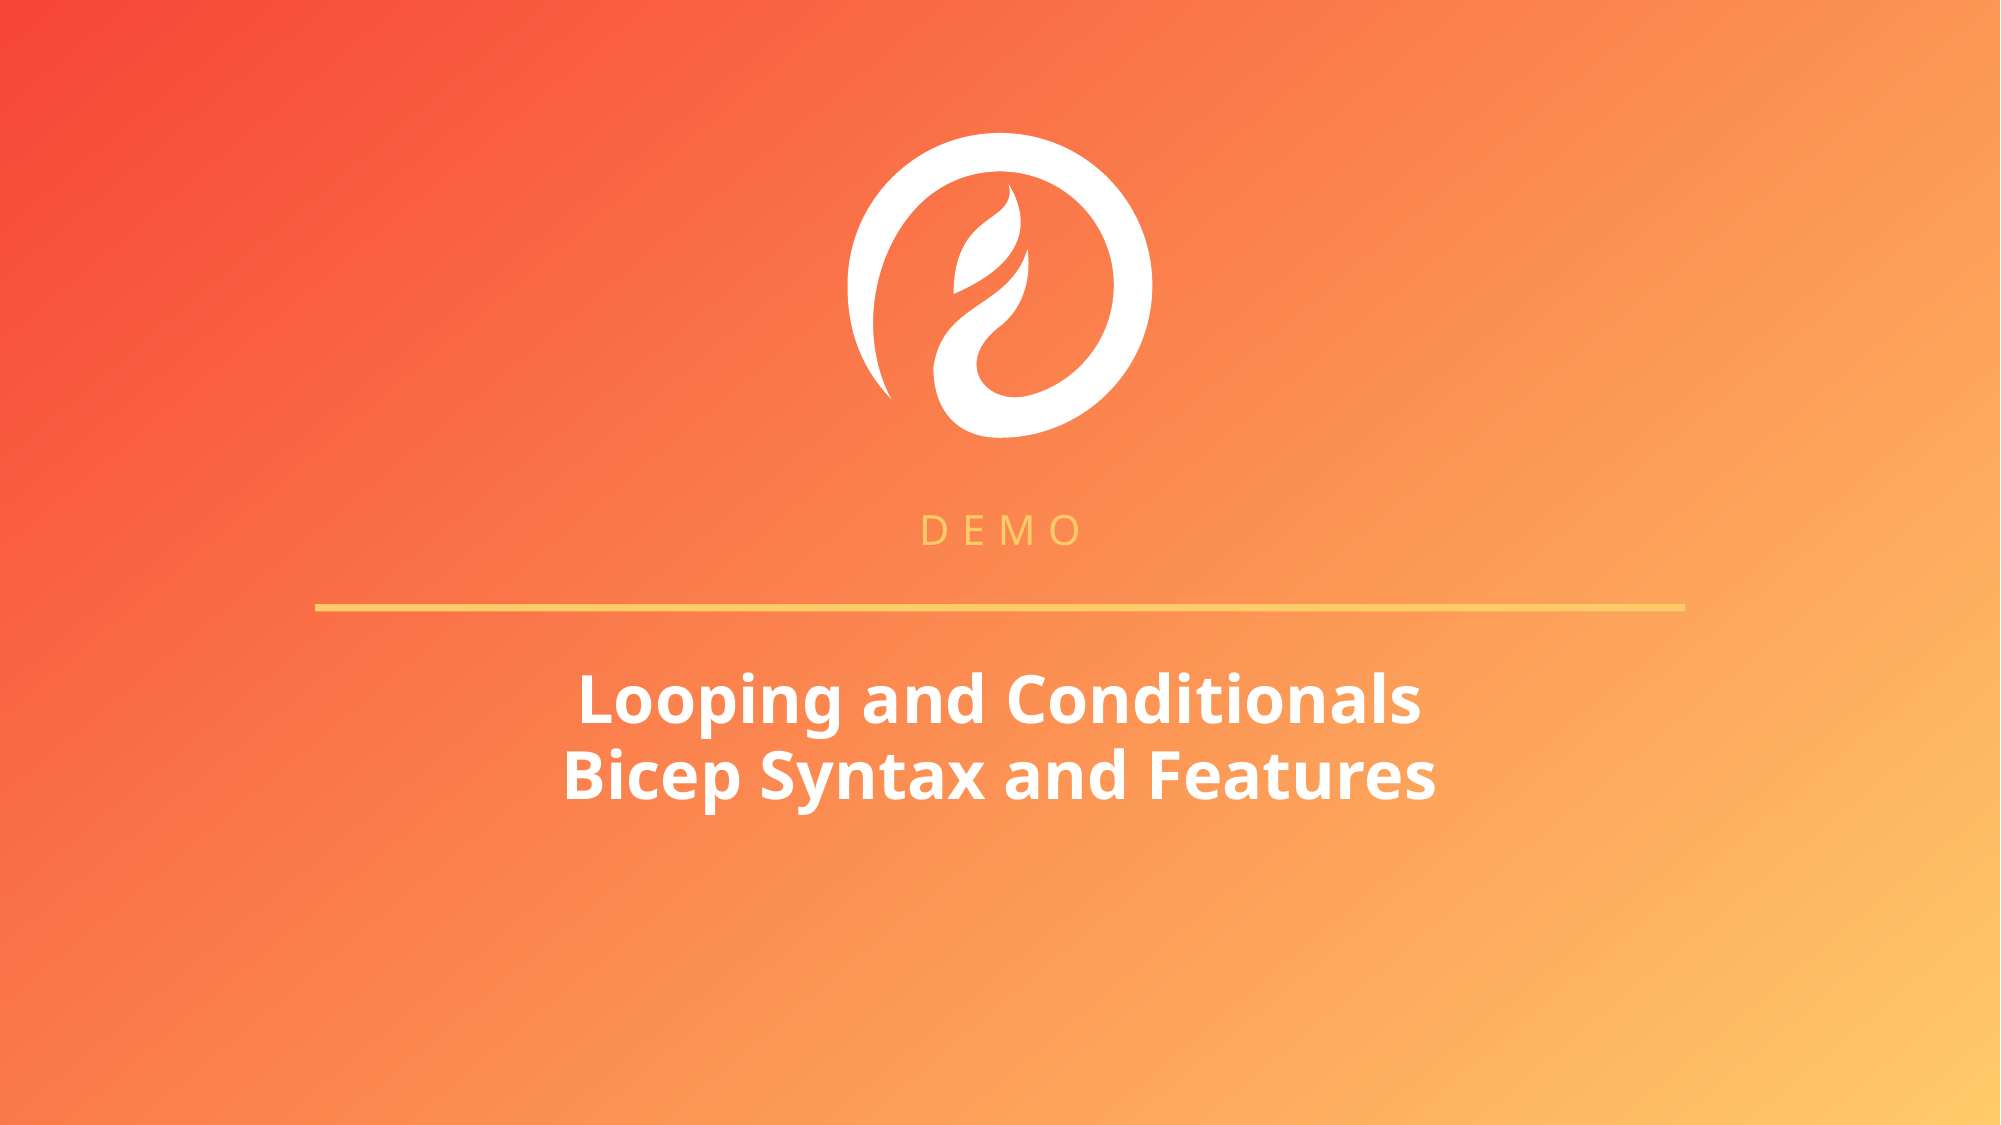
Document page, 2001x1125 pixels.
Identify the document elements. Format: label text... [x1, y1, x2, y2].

list Looping and Conditionals Bicep Syntax and Features [315, 662, 1685, 1001]
list DEMO [315, 501, 1685, 554]
